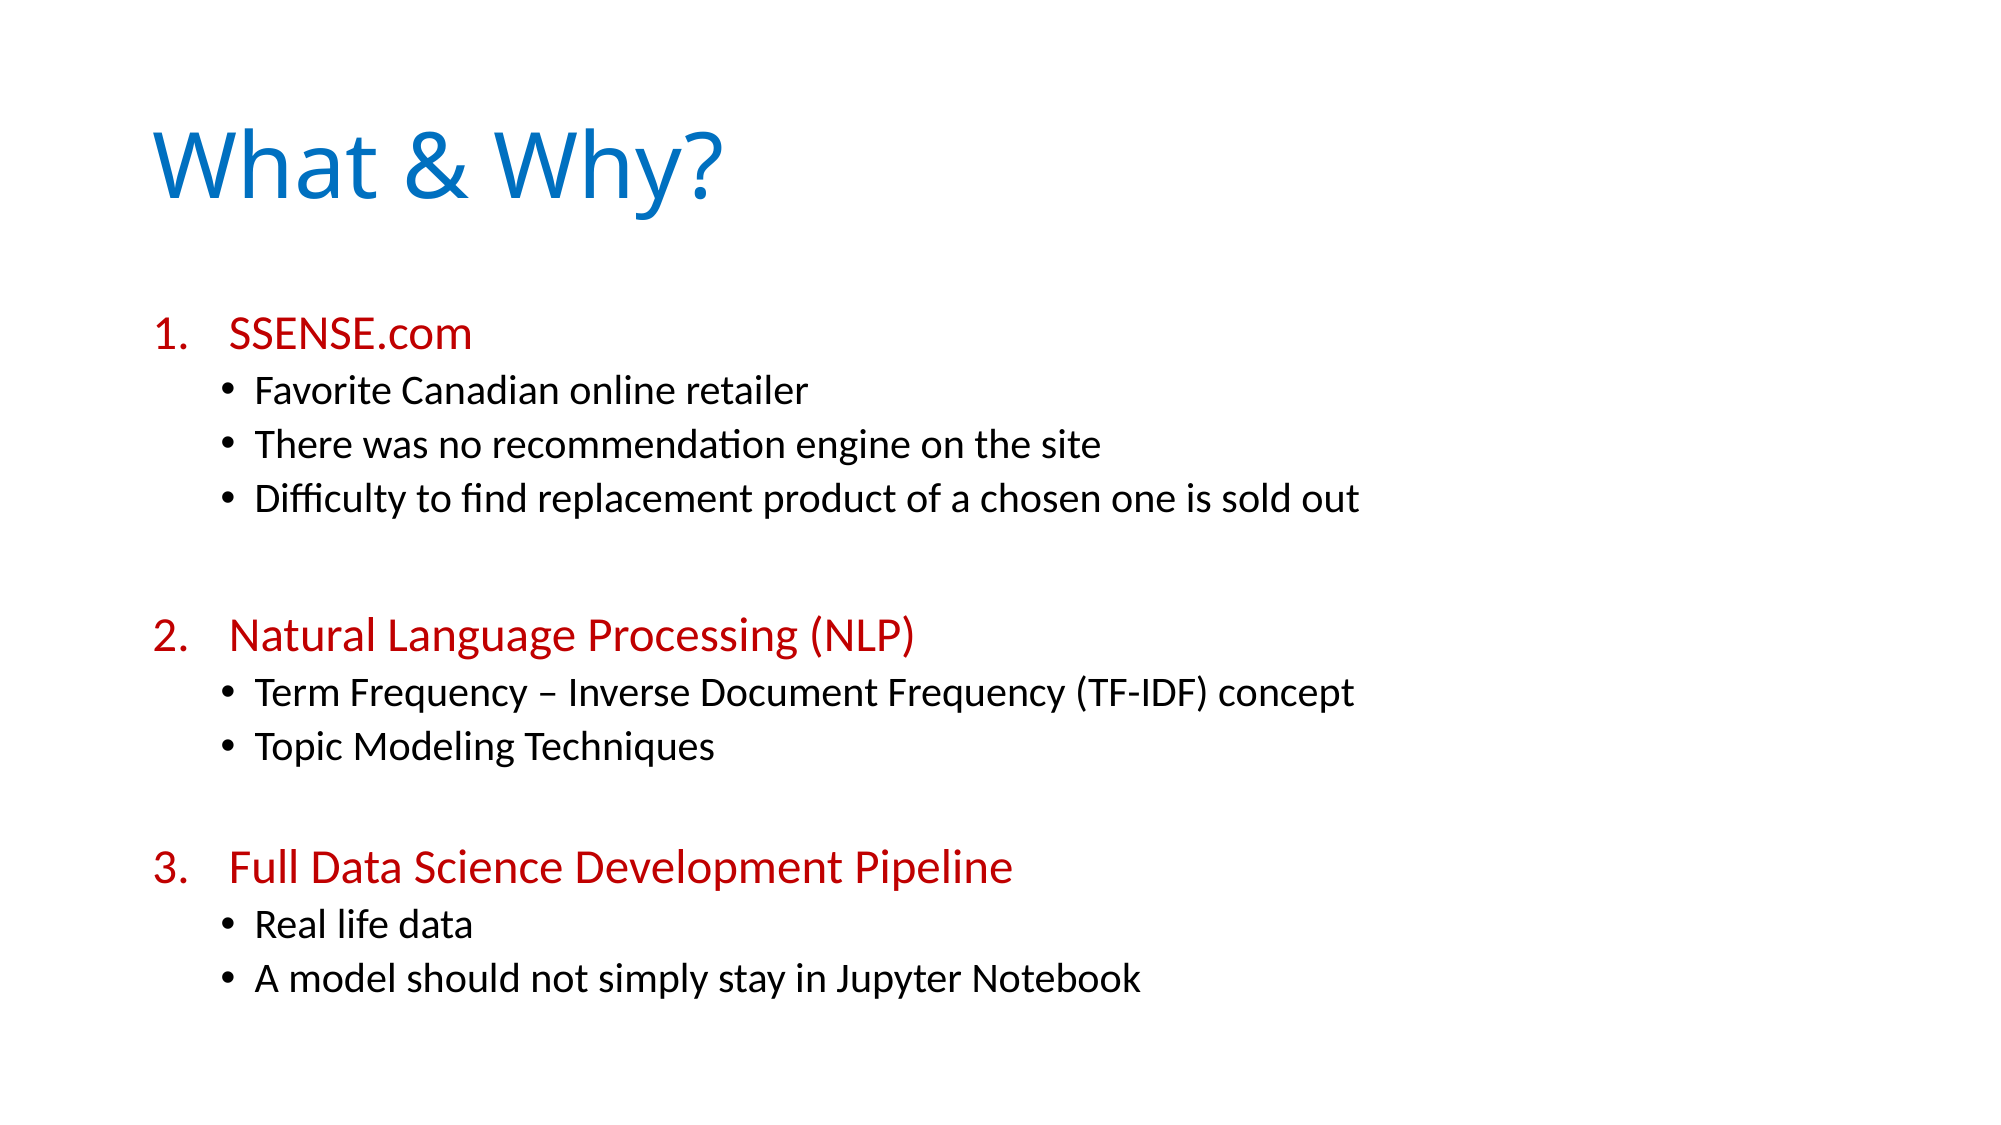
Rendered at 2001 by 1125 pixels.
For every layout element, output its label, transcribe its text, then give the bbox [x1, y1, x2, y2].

title What & Why? [137, 59, 1863, 278]
list SSENSE.com Favorite Canadian online retailer There was no recommendation engine on the site Difficulty to find replacement product of a chosen one is sold out Natural Language Processing (NLP) Term Frequency – Inverse Document Frequency (TF-IDF) concept Topic Modeling Techniques Full Data Science Development Pipeline Real life data A model should not simply stay in Jupyter Notebook [137, 299, 1863, 1014]
